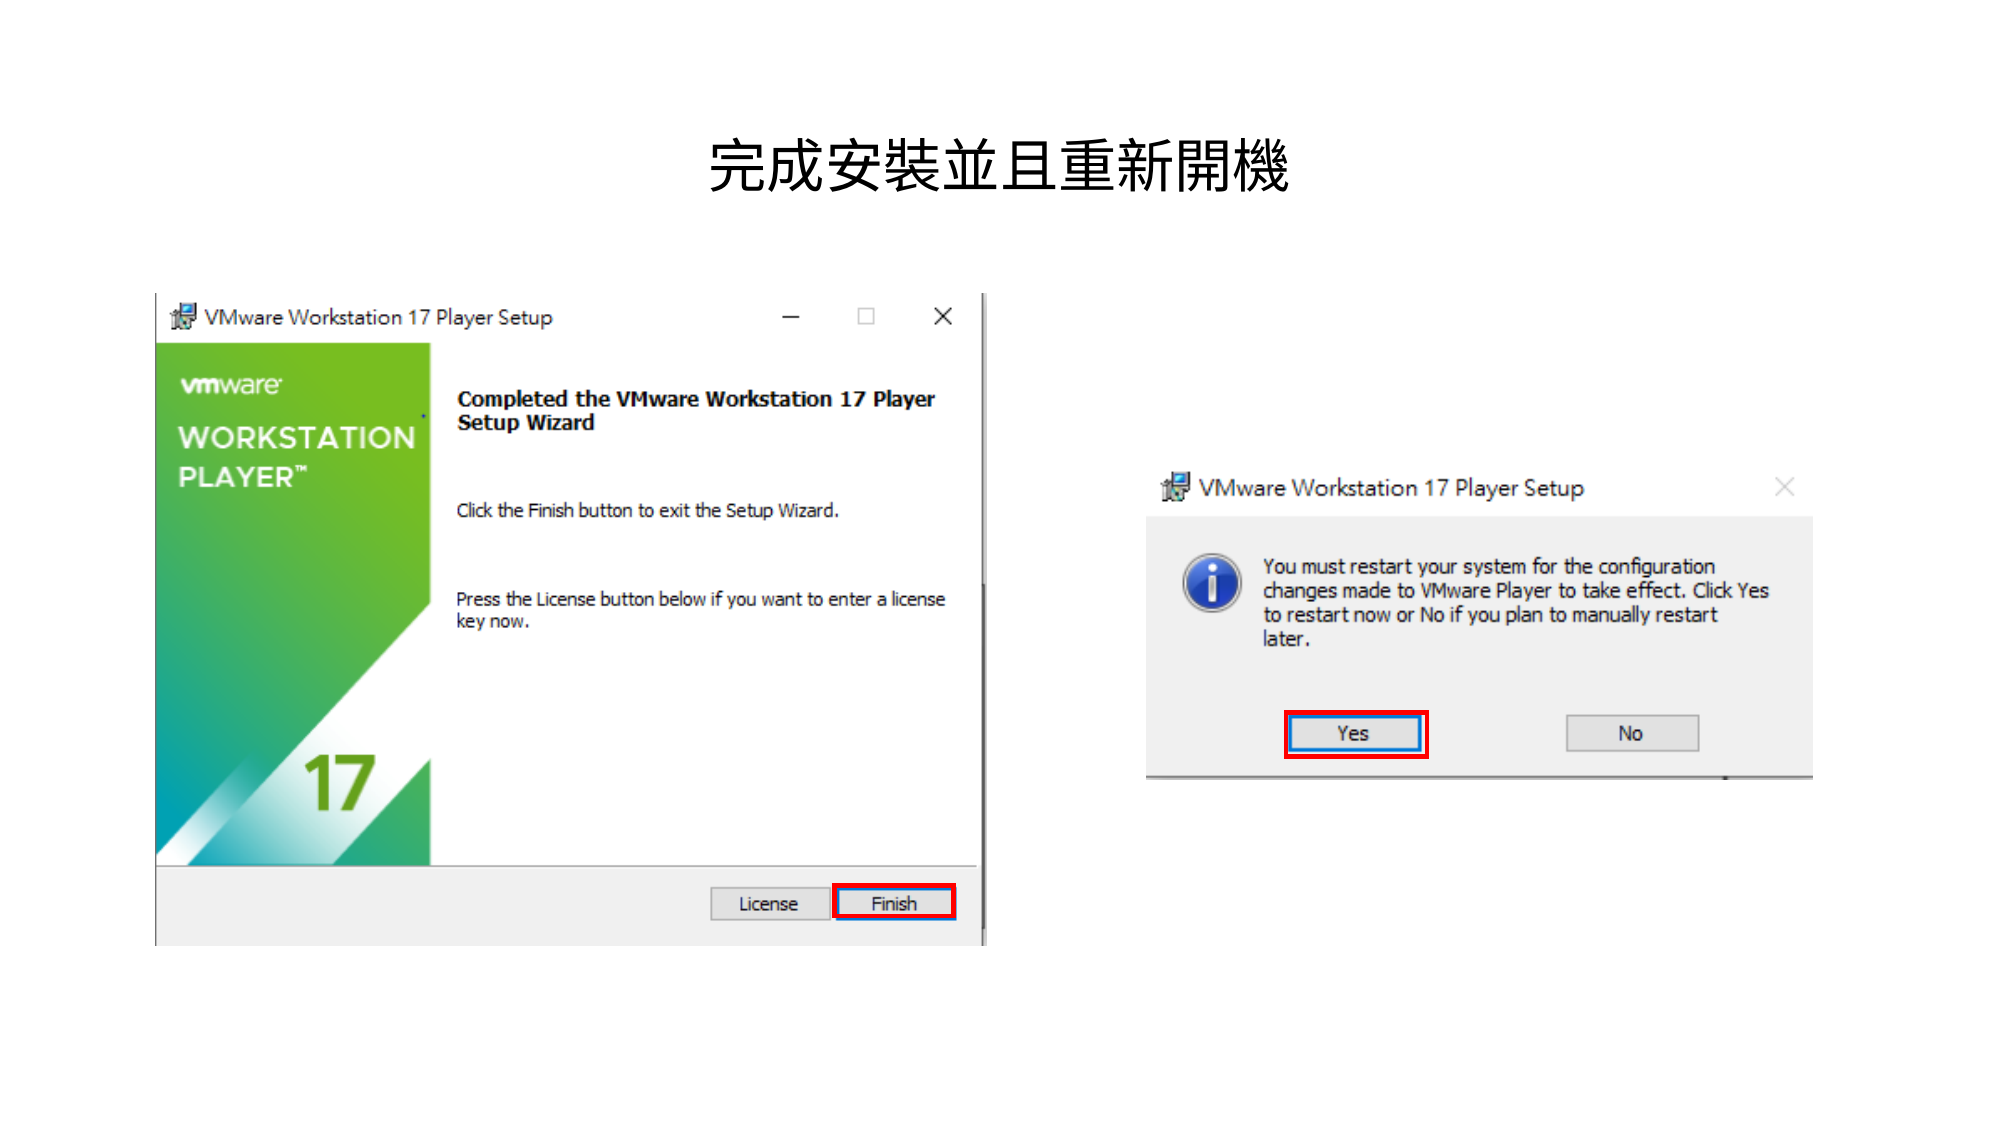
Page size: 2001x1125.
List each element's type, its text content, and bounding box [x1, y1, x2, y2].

picture [155, 293, 987, 946]
title 完成安裝並且重新開機 [137, 59, 1863, 278]
picture [1146, 461, 1814, 781]
